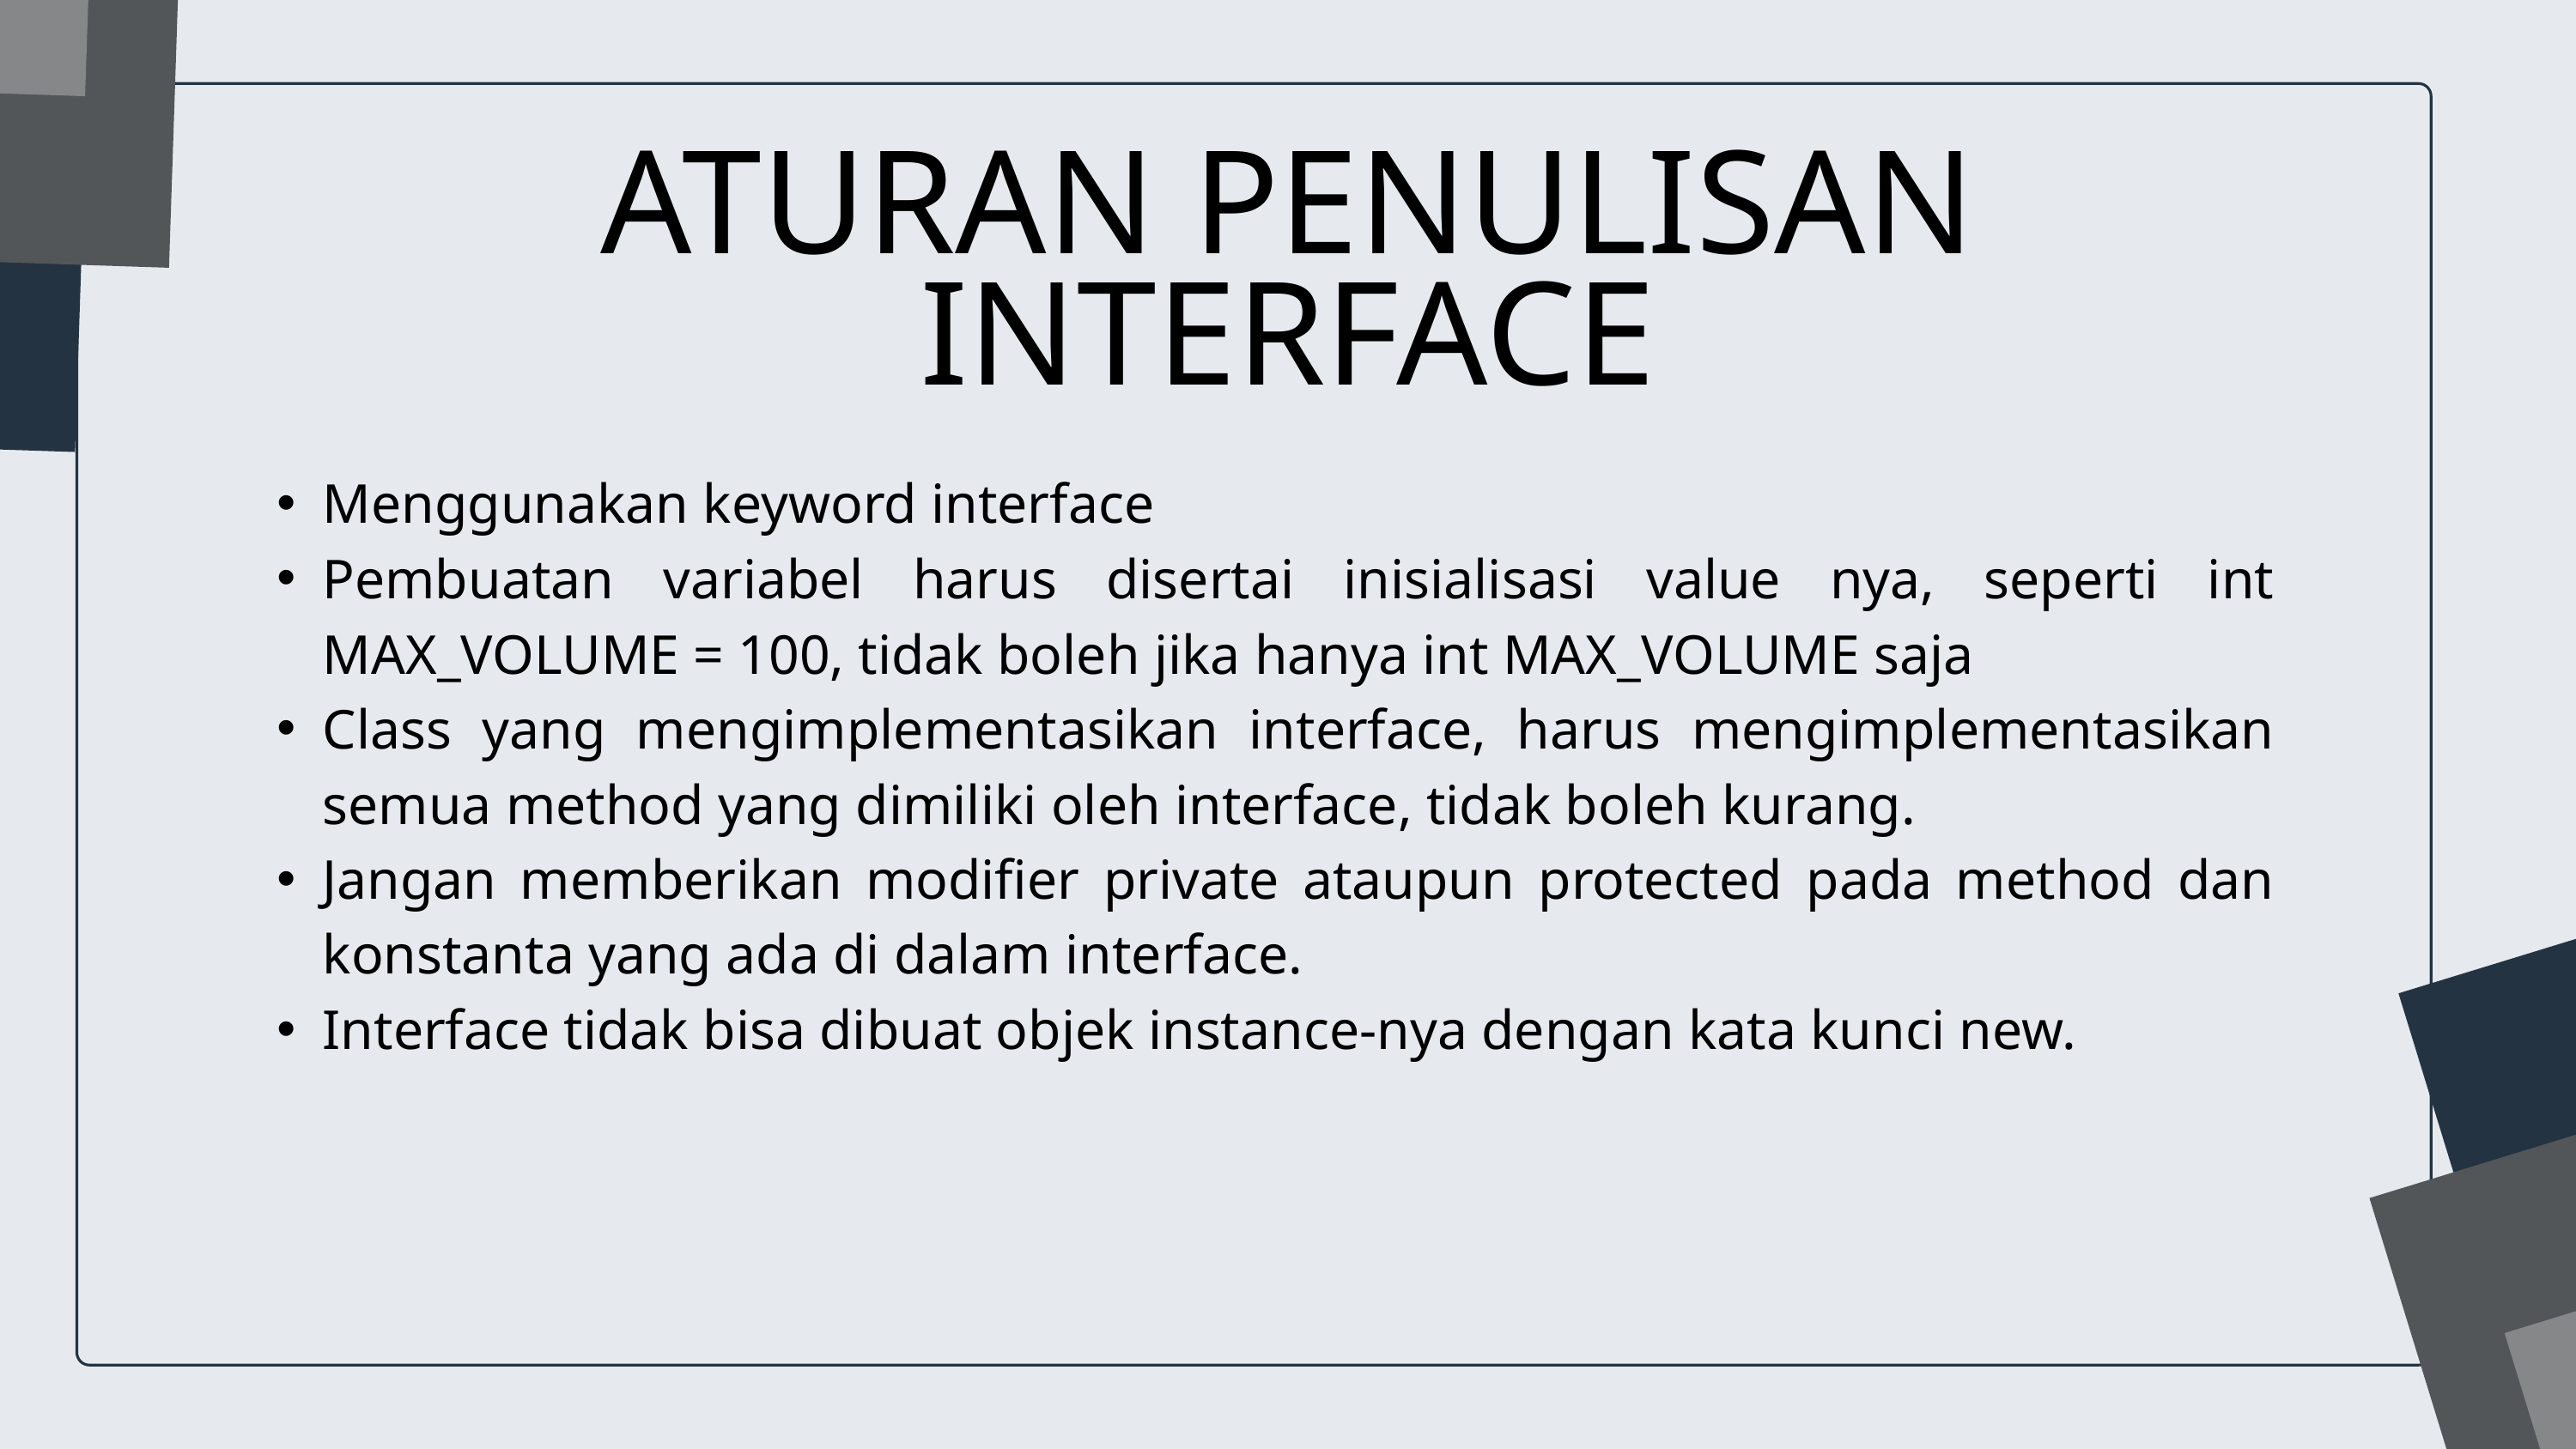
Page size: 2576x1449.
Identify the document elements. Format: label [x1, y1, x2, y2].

text_box [2250, 764, 2576, 1449]
text_box [0, 0, 392, 528]
text_box [76, 82, 2432, 1366]
